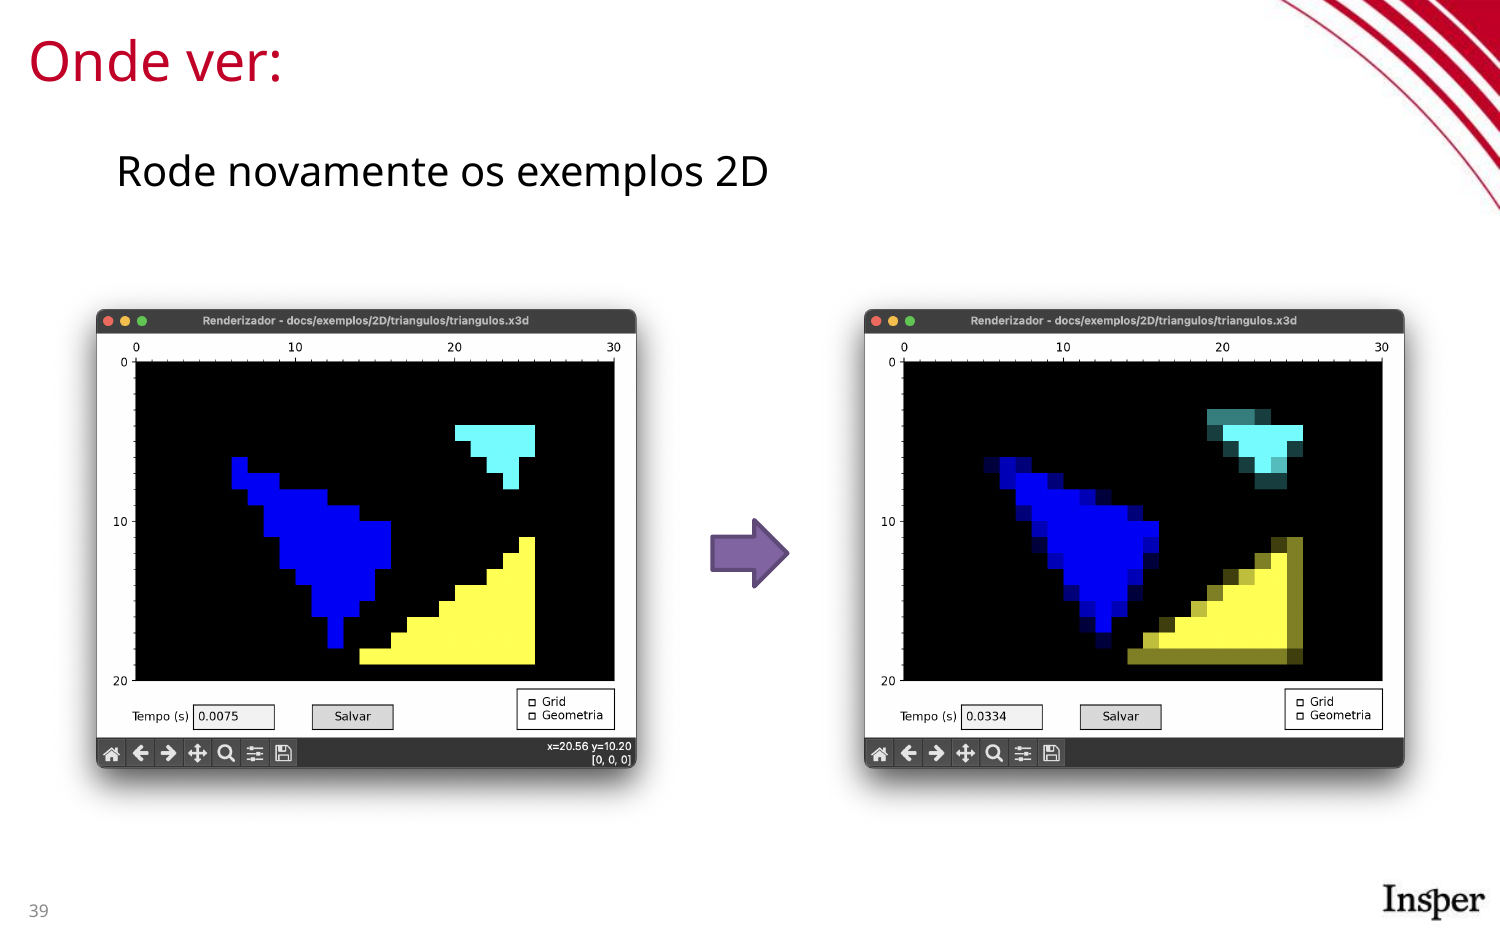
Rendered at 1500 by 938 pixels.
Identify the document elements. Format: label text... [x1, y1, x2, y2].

picture [48, 0, 1500, 938]
list Rode novamente os exemplos 2D [64, 137, 1447, 239]
title Onde ver: [13, 18, 1397, 104]
text_box [710, 518, 790, 589]
slide_number 39 [0, 887, 78, 938]
